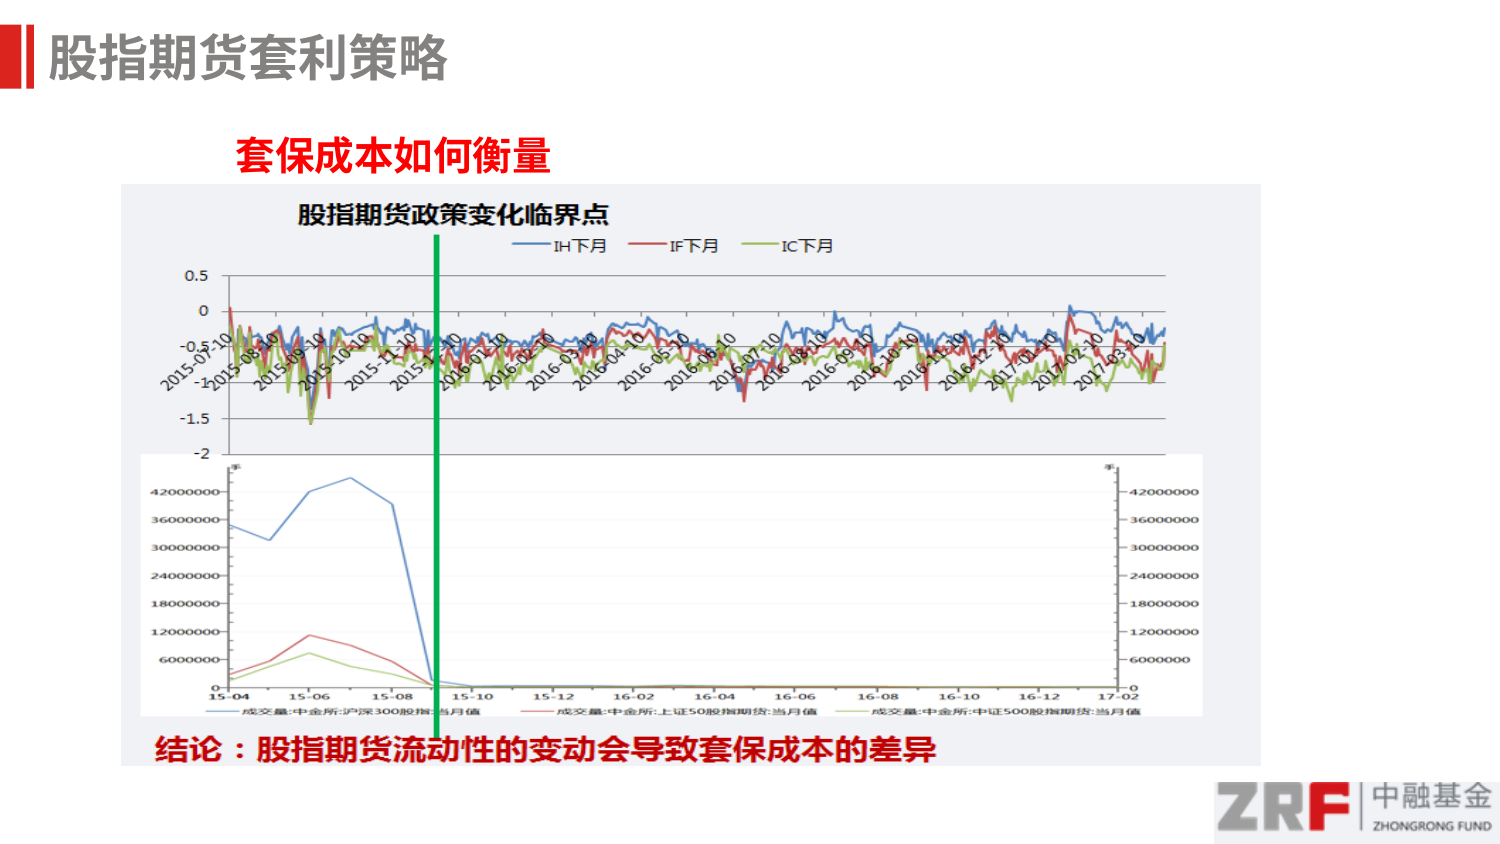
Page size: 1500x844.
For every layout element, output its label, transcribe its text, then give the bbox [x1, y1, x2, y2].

text_box 股指期货套利策略 [33, 18, 493, 94]
text_box [0, 24, 22, 90]
picture [1214, 782, 1500, 844]
picture [121, 184, 1261, 766]
text_box 套保成本如何衡量 [144, 126, 579, 184]
text_box [25, 24, 35, 90]
